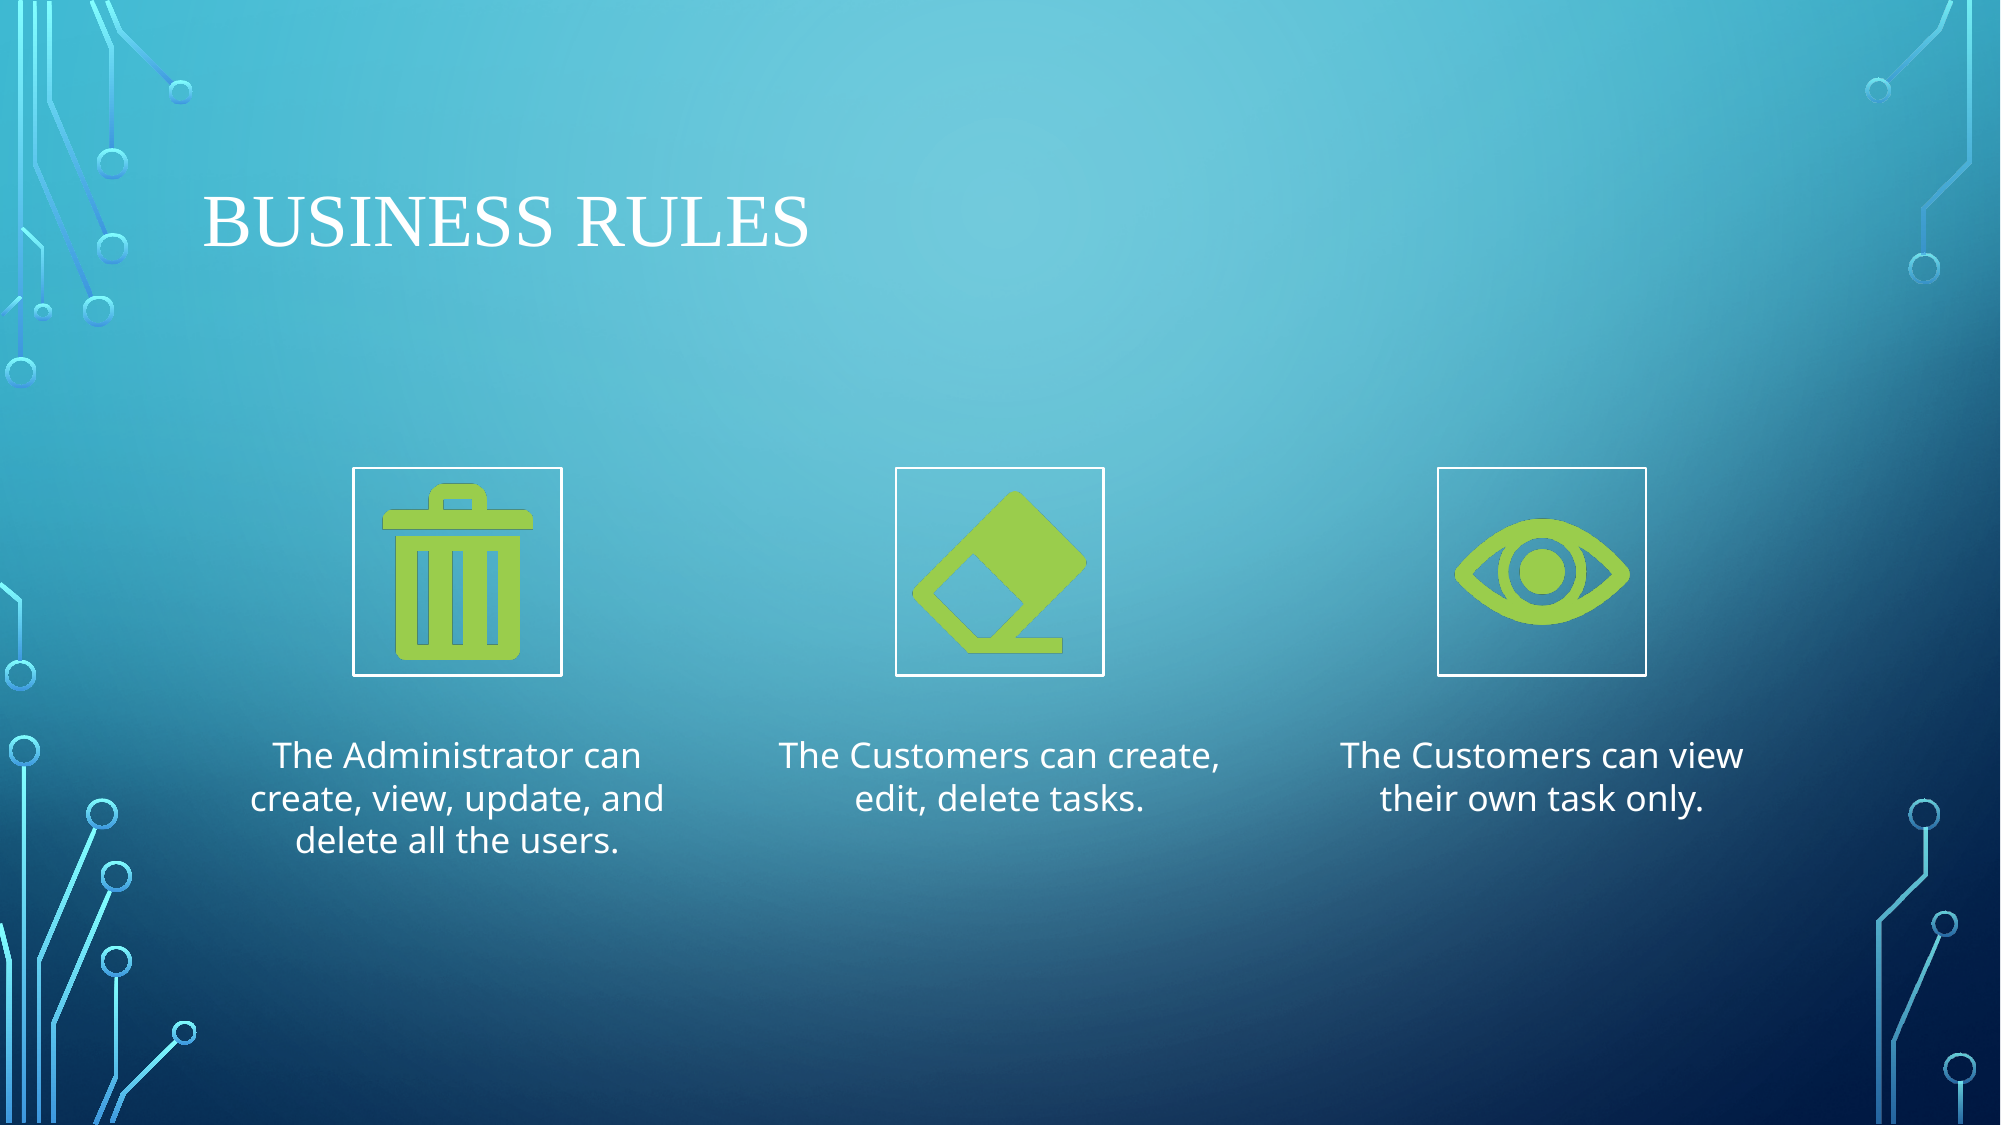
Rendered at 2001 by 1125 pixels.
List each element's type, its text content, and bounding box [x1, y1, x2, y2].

title Business Rules [187, 101, 1813, 344]
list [186, 368, 1813, 951]
